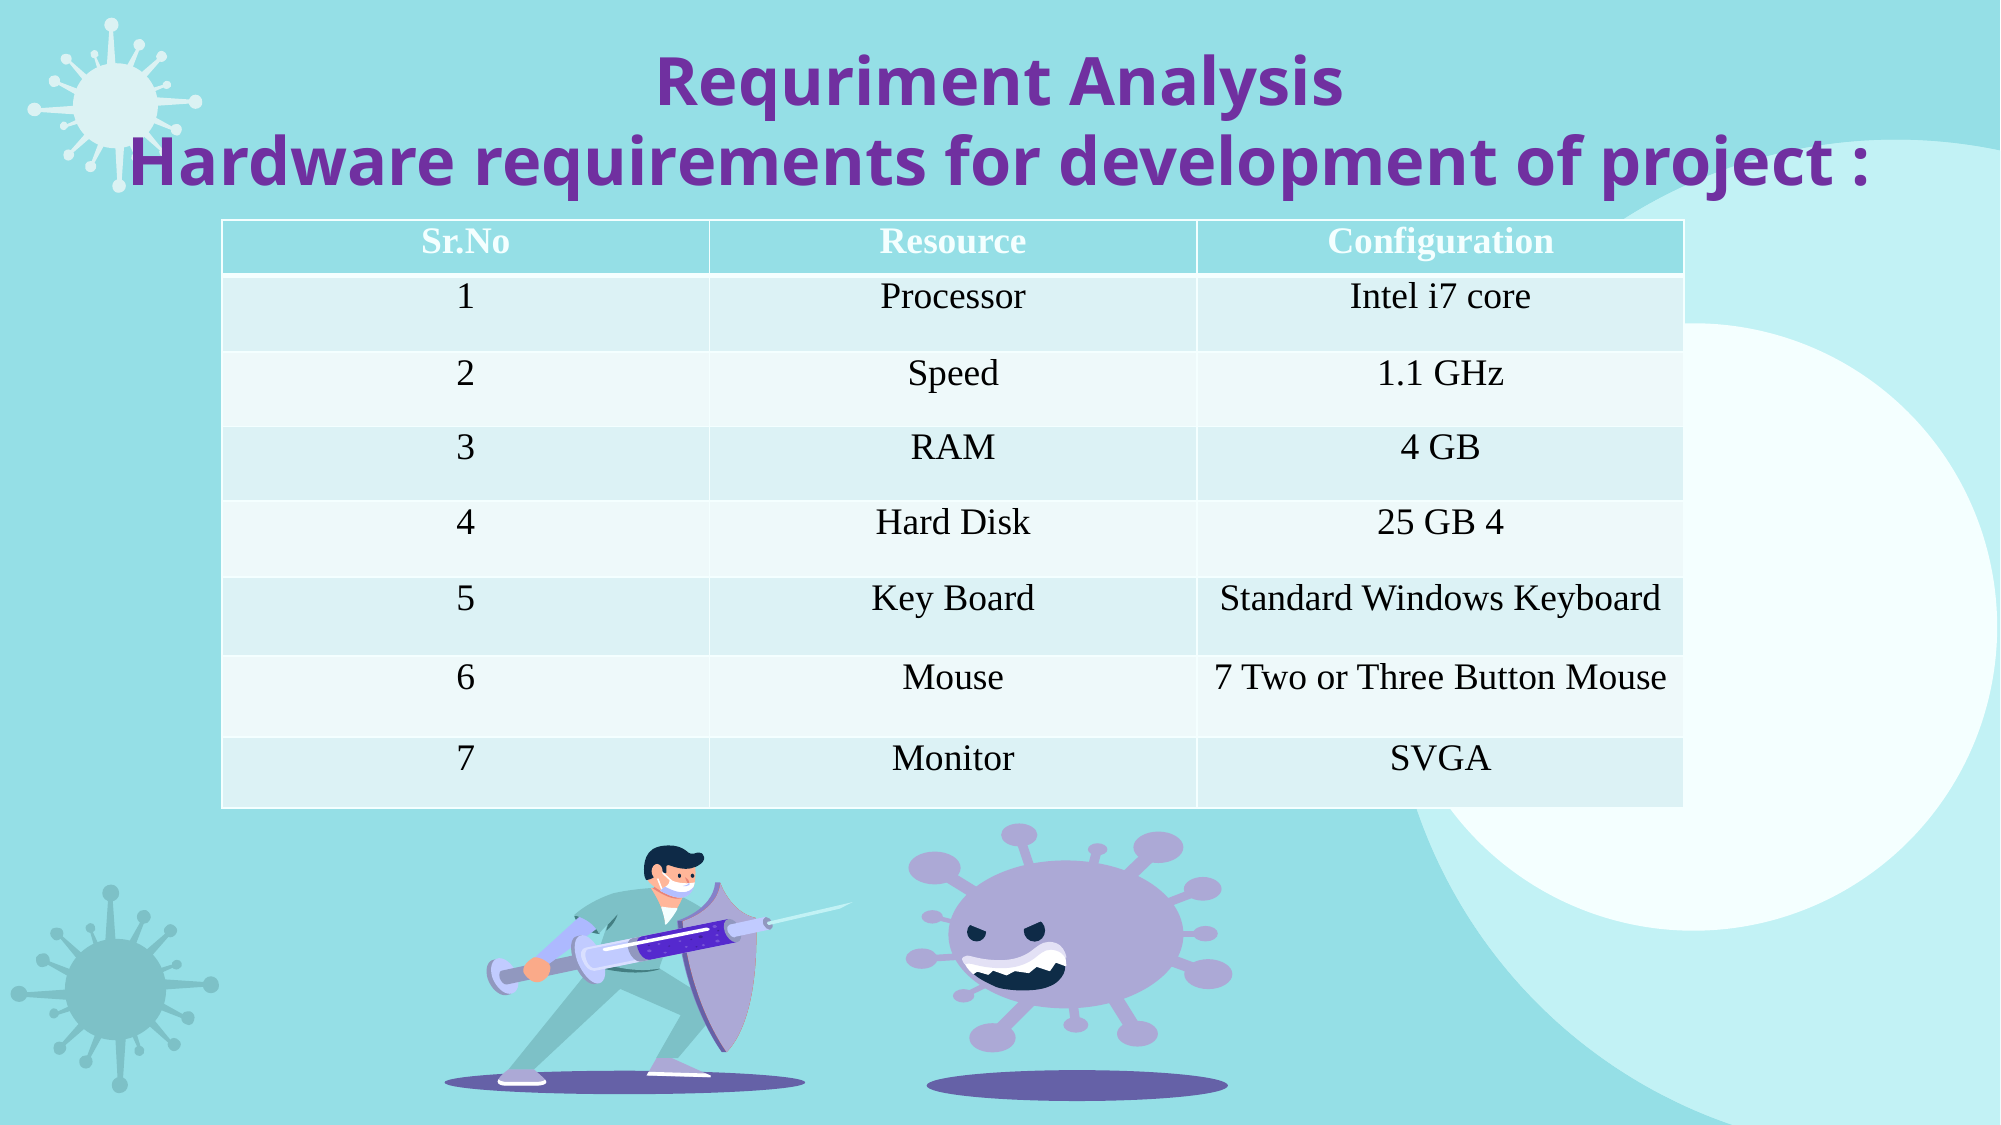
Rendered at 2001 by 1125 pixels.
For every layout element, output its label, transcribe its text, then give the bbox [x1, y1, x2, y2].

table_cell Standard Windows Keyboard [1198, 578, 1683, 655]
table_cell 25 GB 4 [1198, 502, 1683, 576]
table_cell Hard Disk [710, 502, 1196, 576]
table_cell Intel i7 core [1198, 278, 1683, 351]
table_cell 7 Two or Three Button Mouse [1198, 657, 1683, 736]
table_cell 6 [223, 657, 709, 736]
table_cell Key Board [710, 578, 1196, 655]
table_cell SVGA [1198, 738, 1683, 807]
table_cell Processor [710, 278, 1196, 351]
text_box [444, 823, 1233, 1102]
title Requriment Analysis Hardware requirements for development of project : [68, 23, 1932, 205]
table_cell Speed [710, 353, 1196, 426]
table_cell 2 [223, 353, 709, 426]
table_cell 3 [223, 427, 709, 500]
table_cell 7 [223, 738, 709, 807]
table_header Configuration [1198, 221, 1683, 273]
table_cell 5 [223, 578, 709, 655]
table_cell 1.1 GHz [1198, 353, 1683, 426]
table_cell Mouse [710, 657, 1196, 736]
table_header Sr.No [223, 221, 709, 273]
table_header Resource [710, 221, 1196, 273]
table_cell RAM [710, 427, 1196, 500]
table_cell 4 [223, 502, 709, 576]
table_cell 4 GB [1198, 427, 1683, 500]
table_cell 1 [223, 278, 709, 351]
table_cell Monitor [710, 738, 1196, 807]
